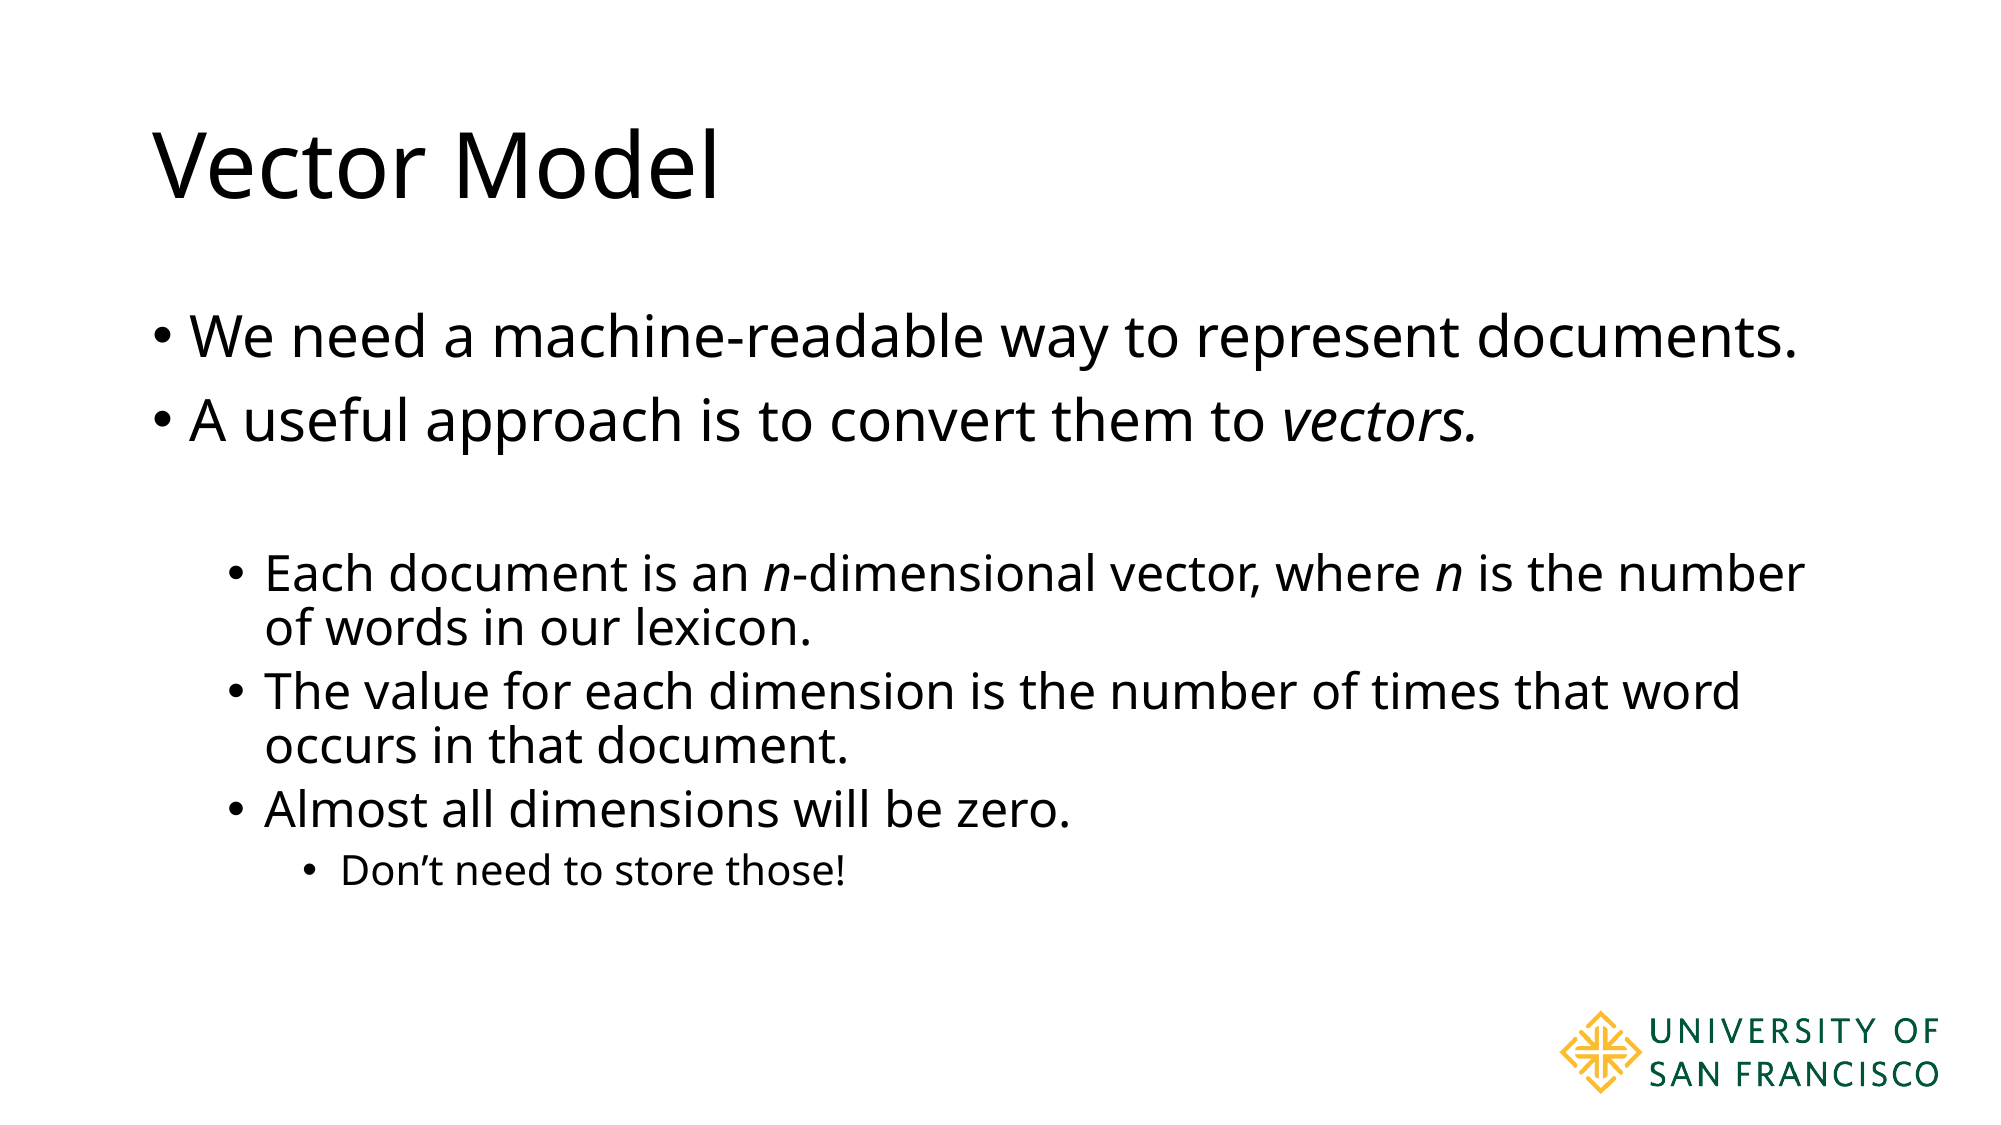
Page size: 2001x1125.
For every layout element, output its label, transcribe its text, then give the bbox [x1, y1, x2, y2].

picture [1559, 1010, 1938, 1094]
title Vector Model [137, 59, 1863, 278]
list We need a machine-readable way to represent documents. A useful approach is to convert them to vectors. Each document is an n-dimensional vector, where n is the number of words in our lexicon. The value for each dimension is the number of times that word occurs in that document. Almost all dimensions will be zero. Don’t need to store those! [137, 299, 1863, 1014]
